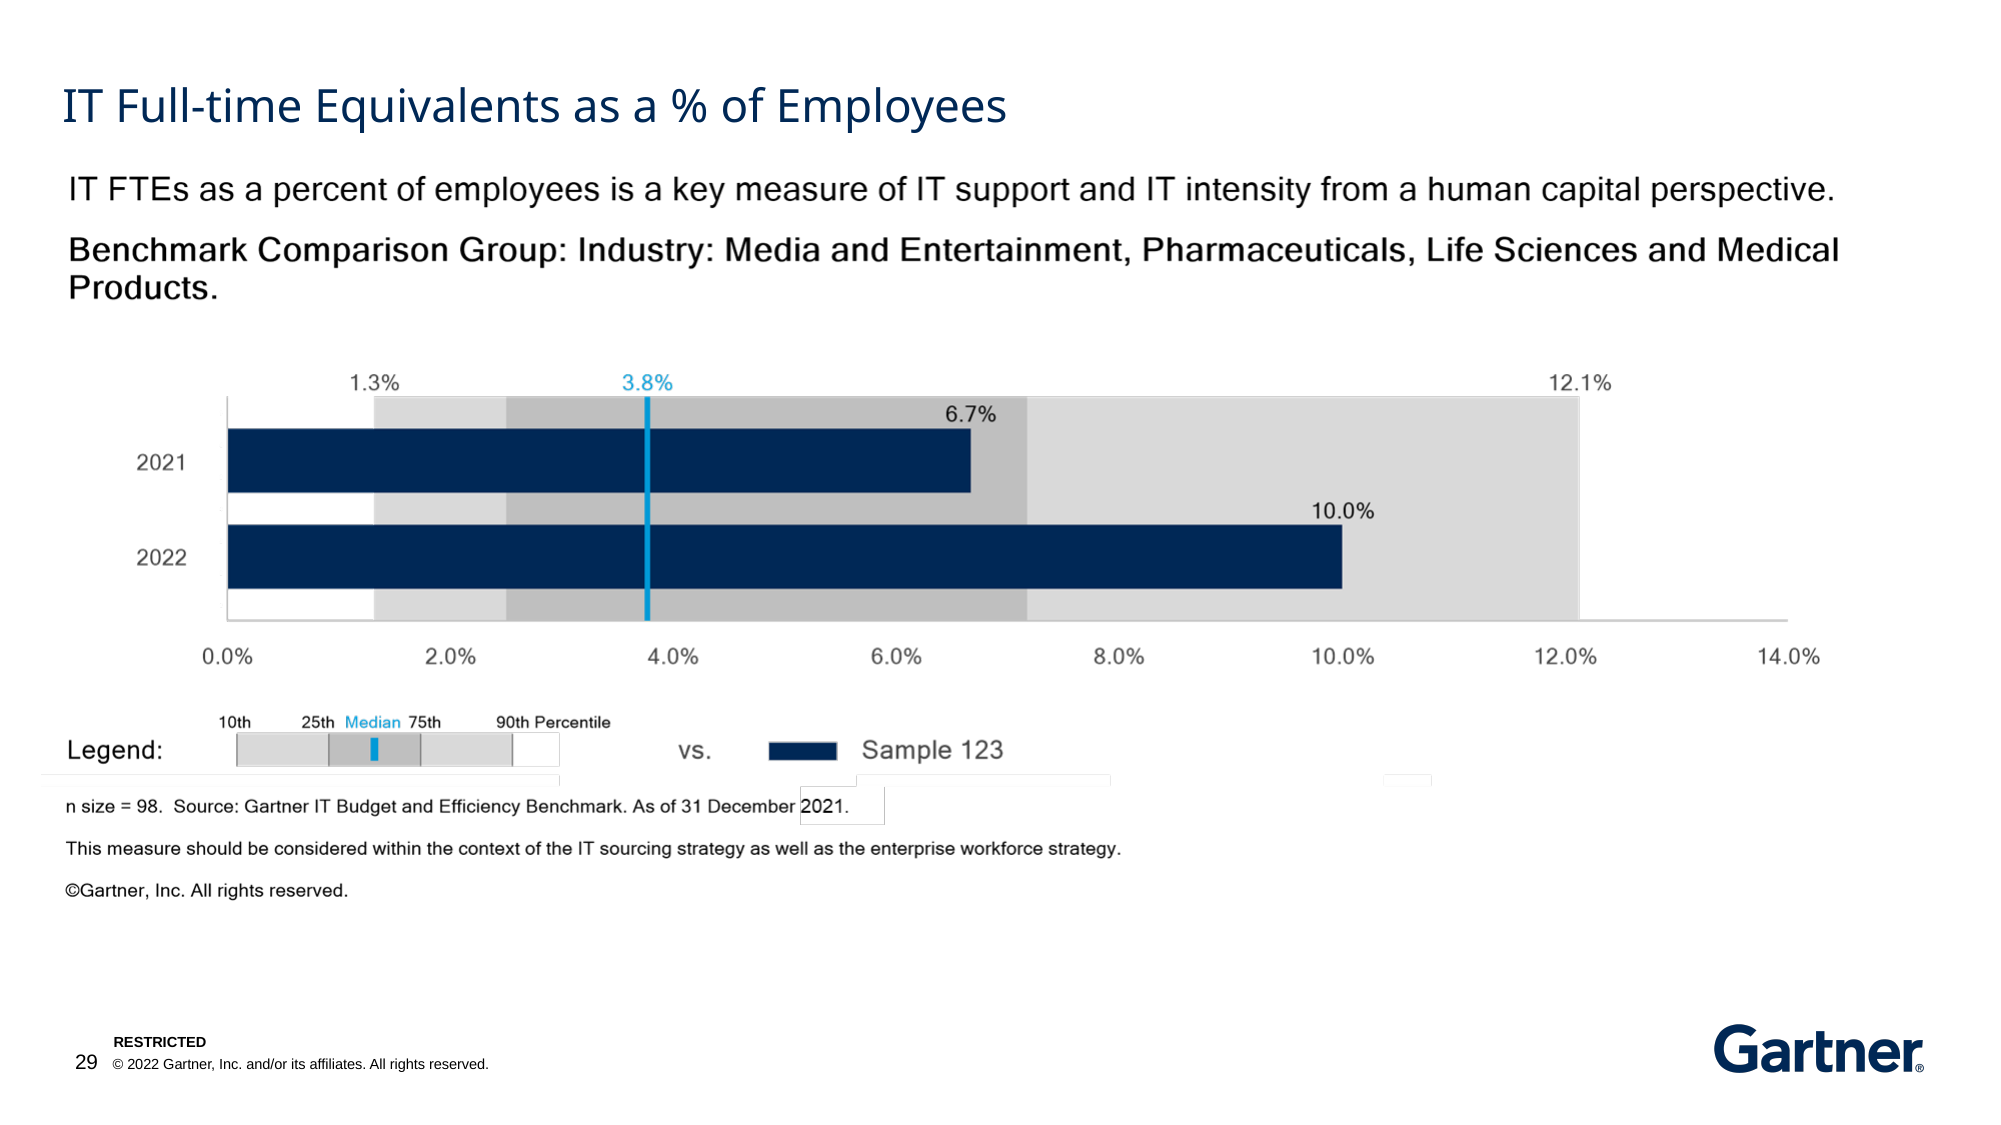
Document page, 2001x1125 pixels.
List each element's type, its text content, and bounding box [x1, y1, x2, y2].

picture [1714, 1024, 1924, 1073]
picture [41, 169, 1959, 955]
title IT Full-time Equivalents as a % of Employees [62, 83, 1913, 169]
